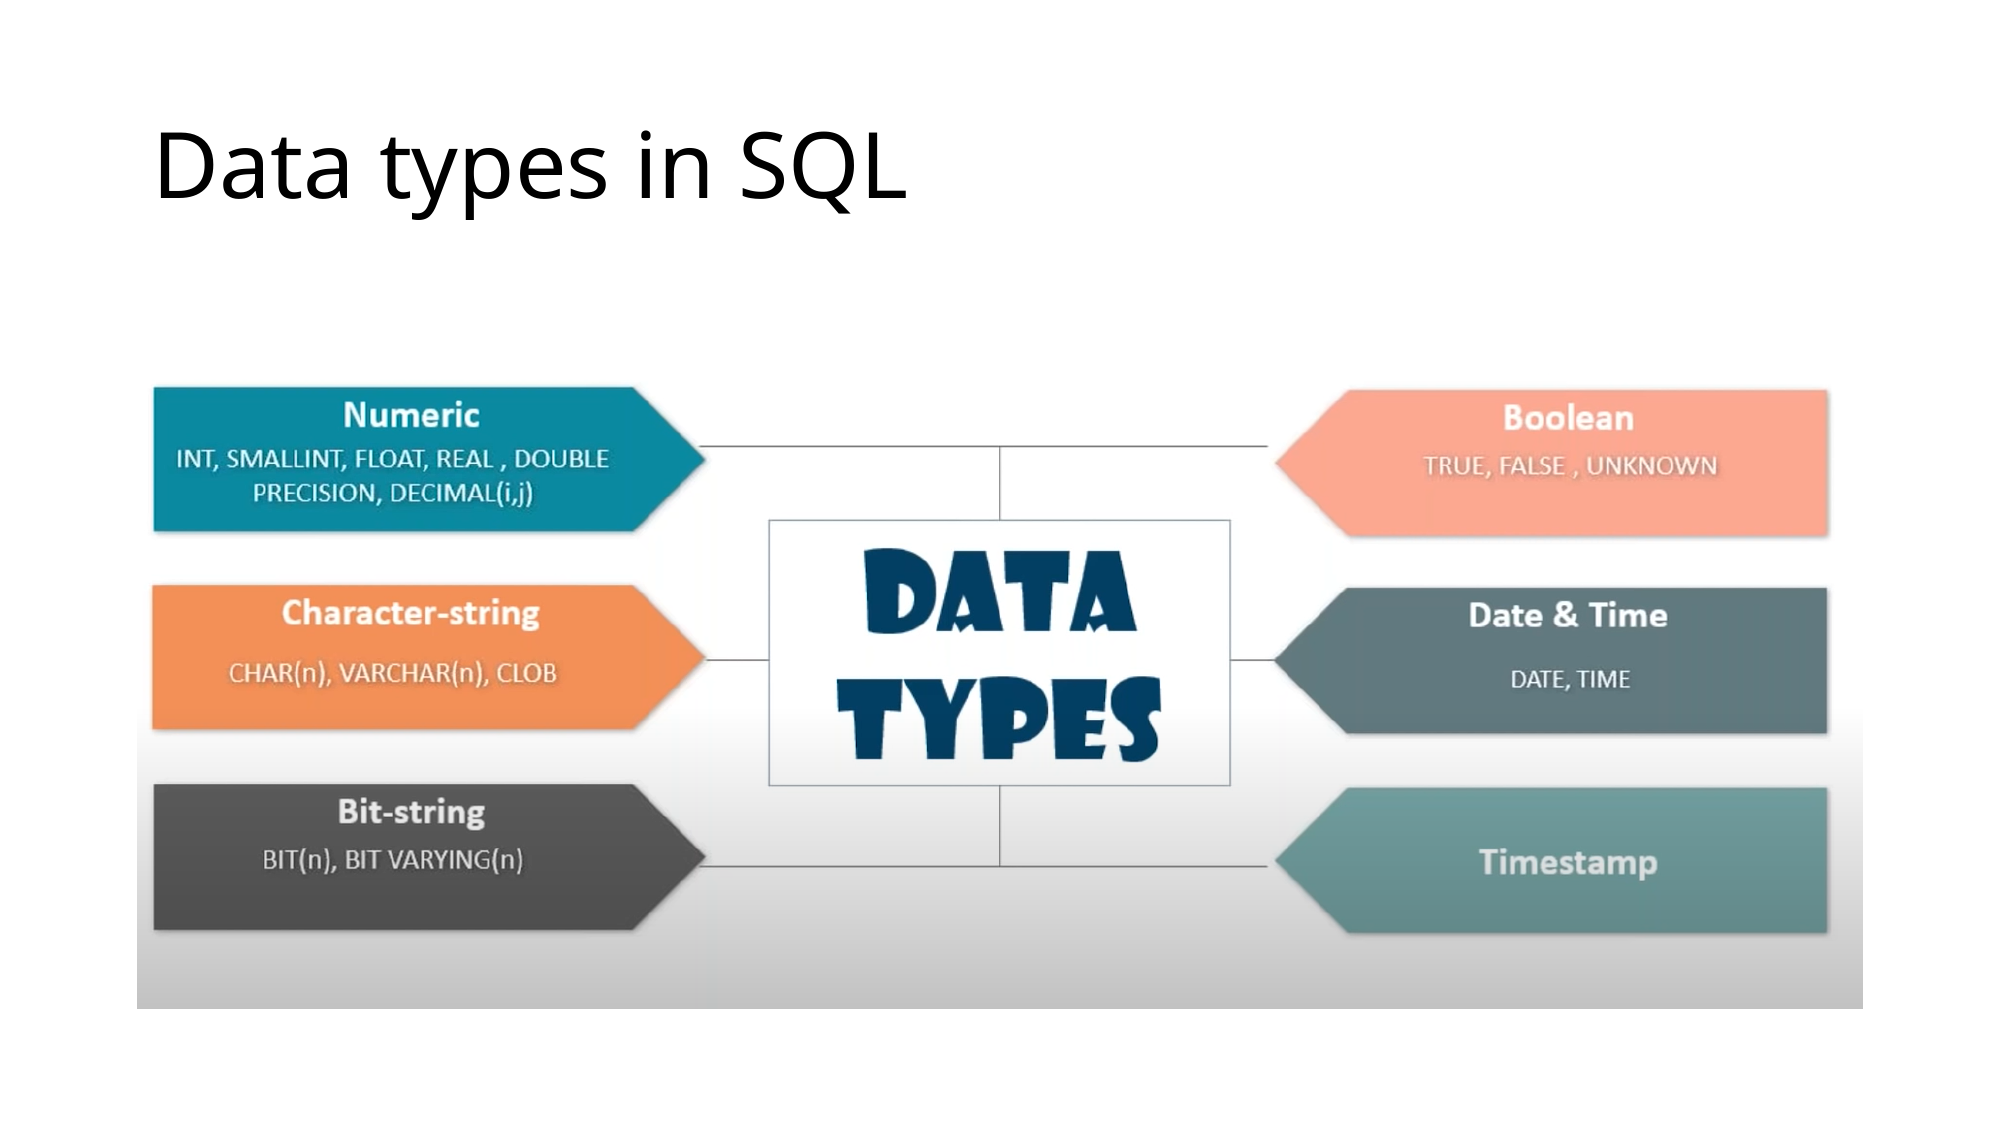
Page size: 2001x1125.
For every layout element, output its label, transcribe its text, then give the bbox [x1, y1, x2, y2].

title Data types in SQL [137, 59, 1863, 278]
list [137, 304, 1863, 1009]
